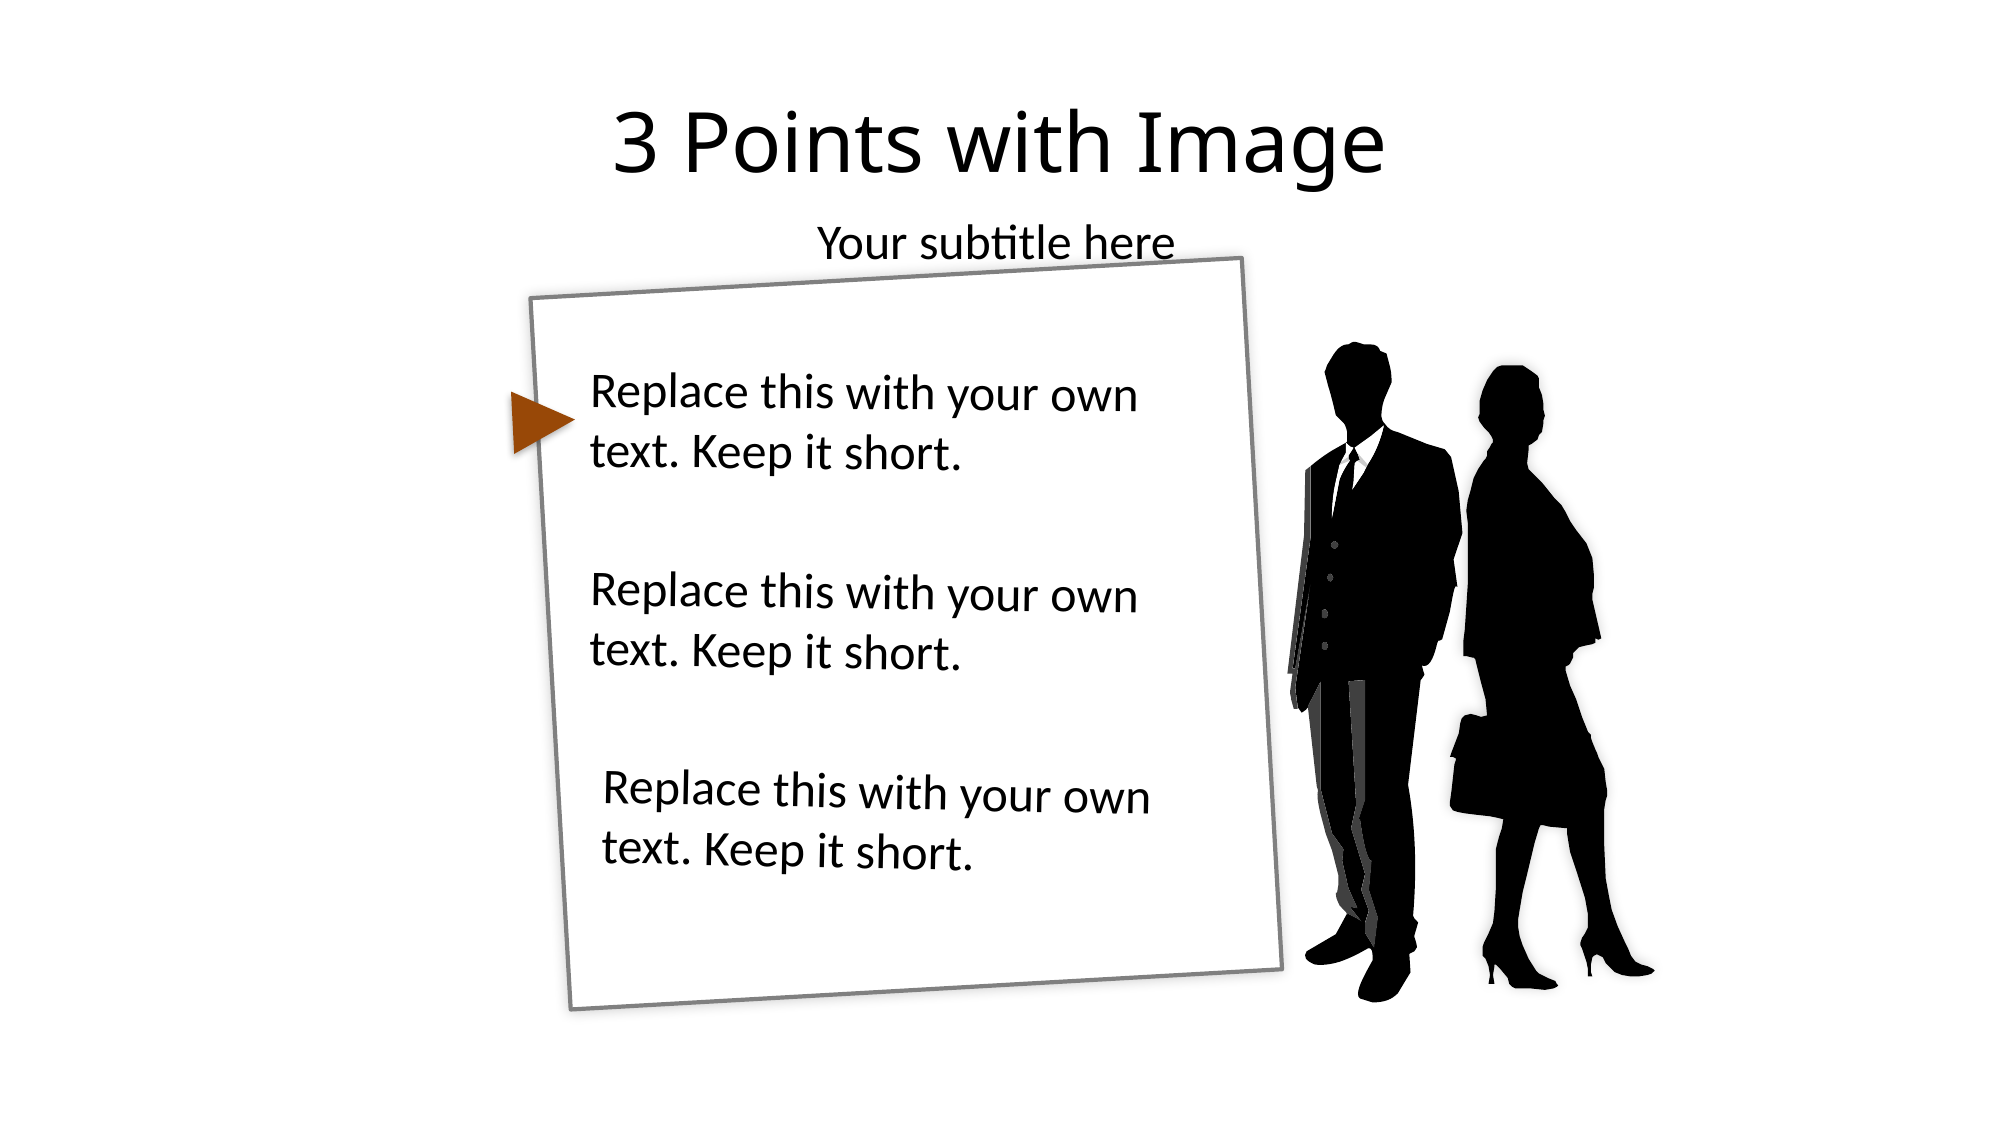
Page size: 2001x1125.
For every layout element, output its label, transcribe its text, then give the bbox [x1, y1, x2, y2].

text_box Your subtitle here [802, 233, 1191, 277]
title 3 Points with Image [99, 45, 1900, 233]
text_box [1287, 341, 1463, 1003]
text_box [528, 255, 1282, 1012]
text_box [1466, 365, 1655, 990]
text_box Replace this with your own text. Keep it short. [574, 349, 1201, 490]
text_box Replace this with your own text. Keep it short. [574, 547, 1201, 692]
text_box [508, 389, 578, 456]
text_box Replace this with your own text. Keep it short. [586, 745, 1214, 895]
